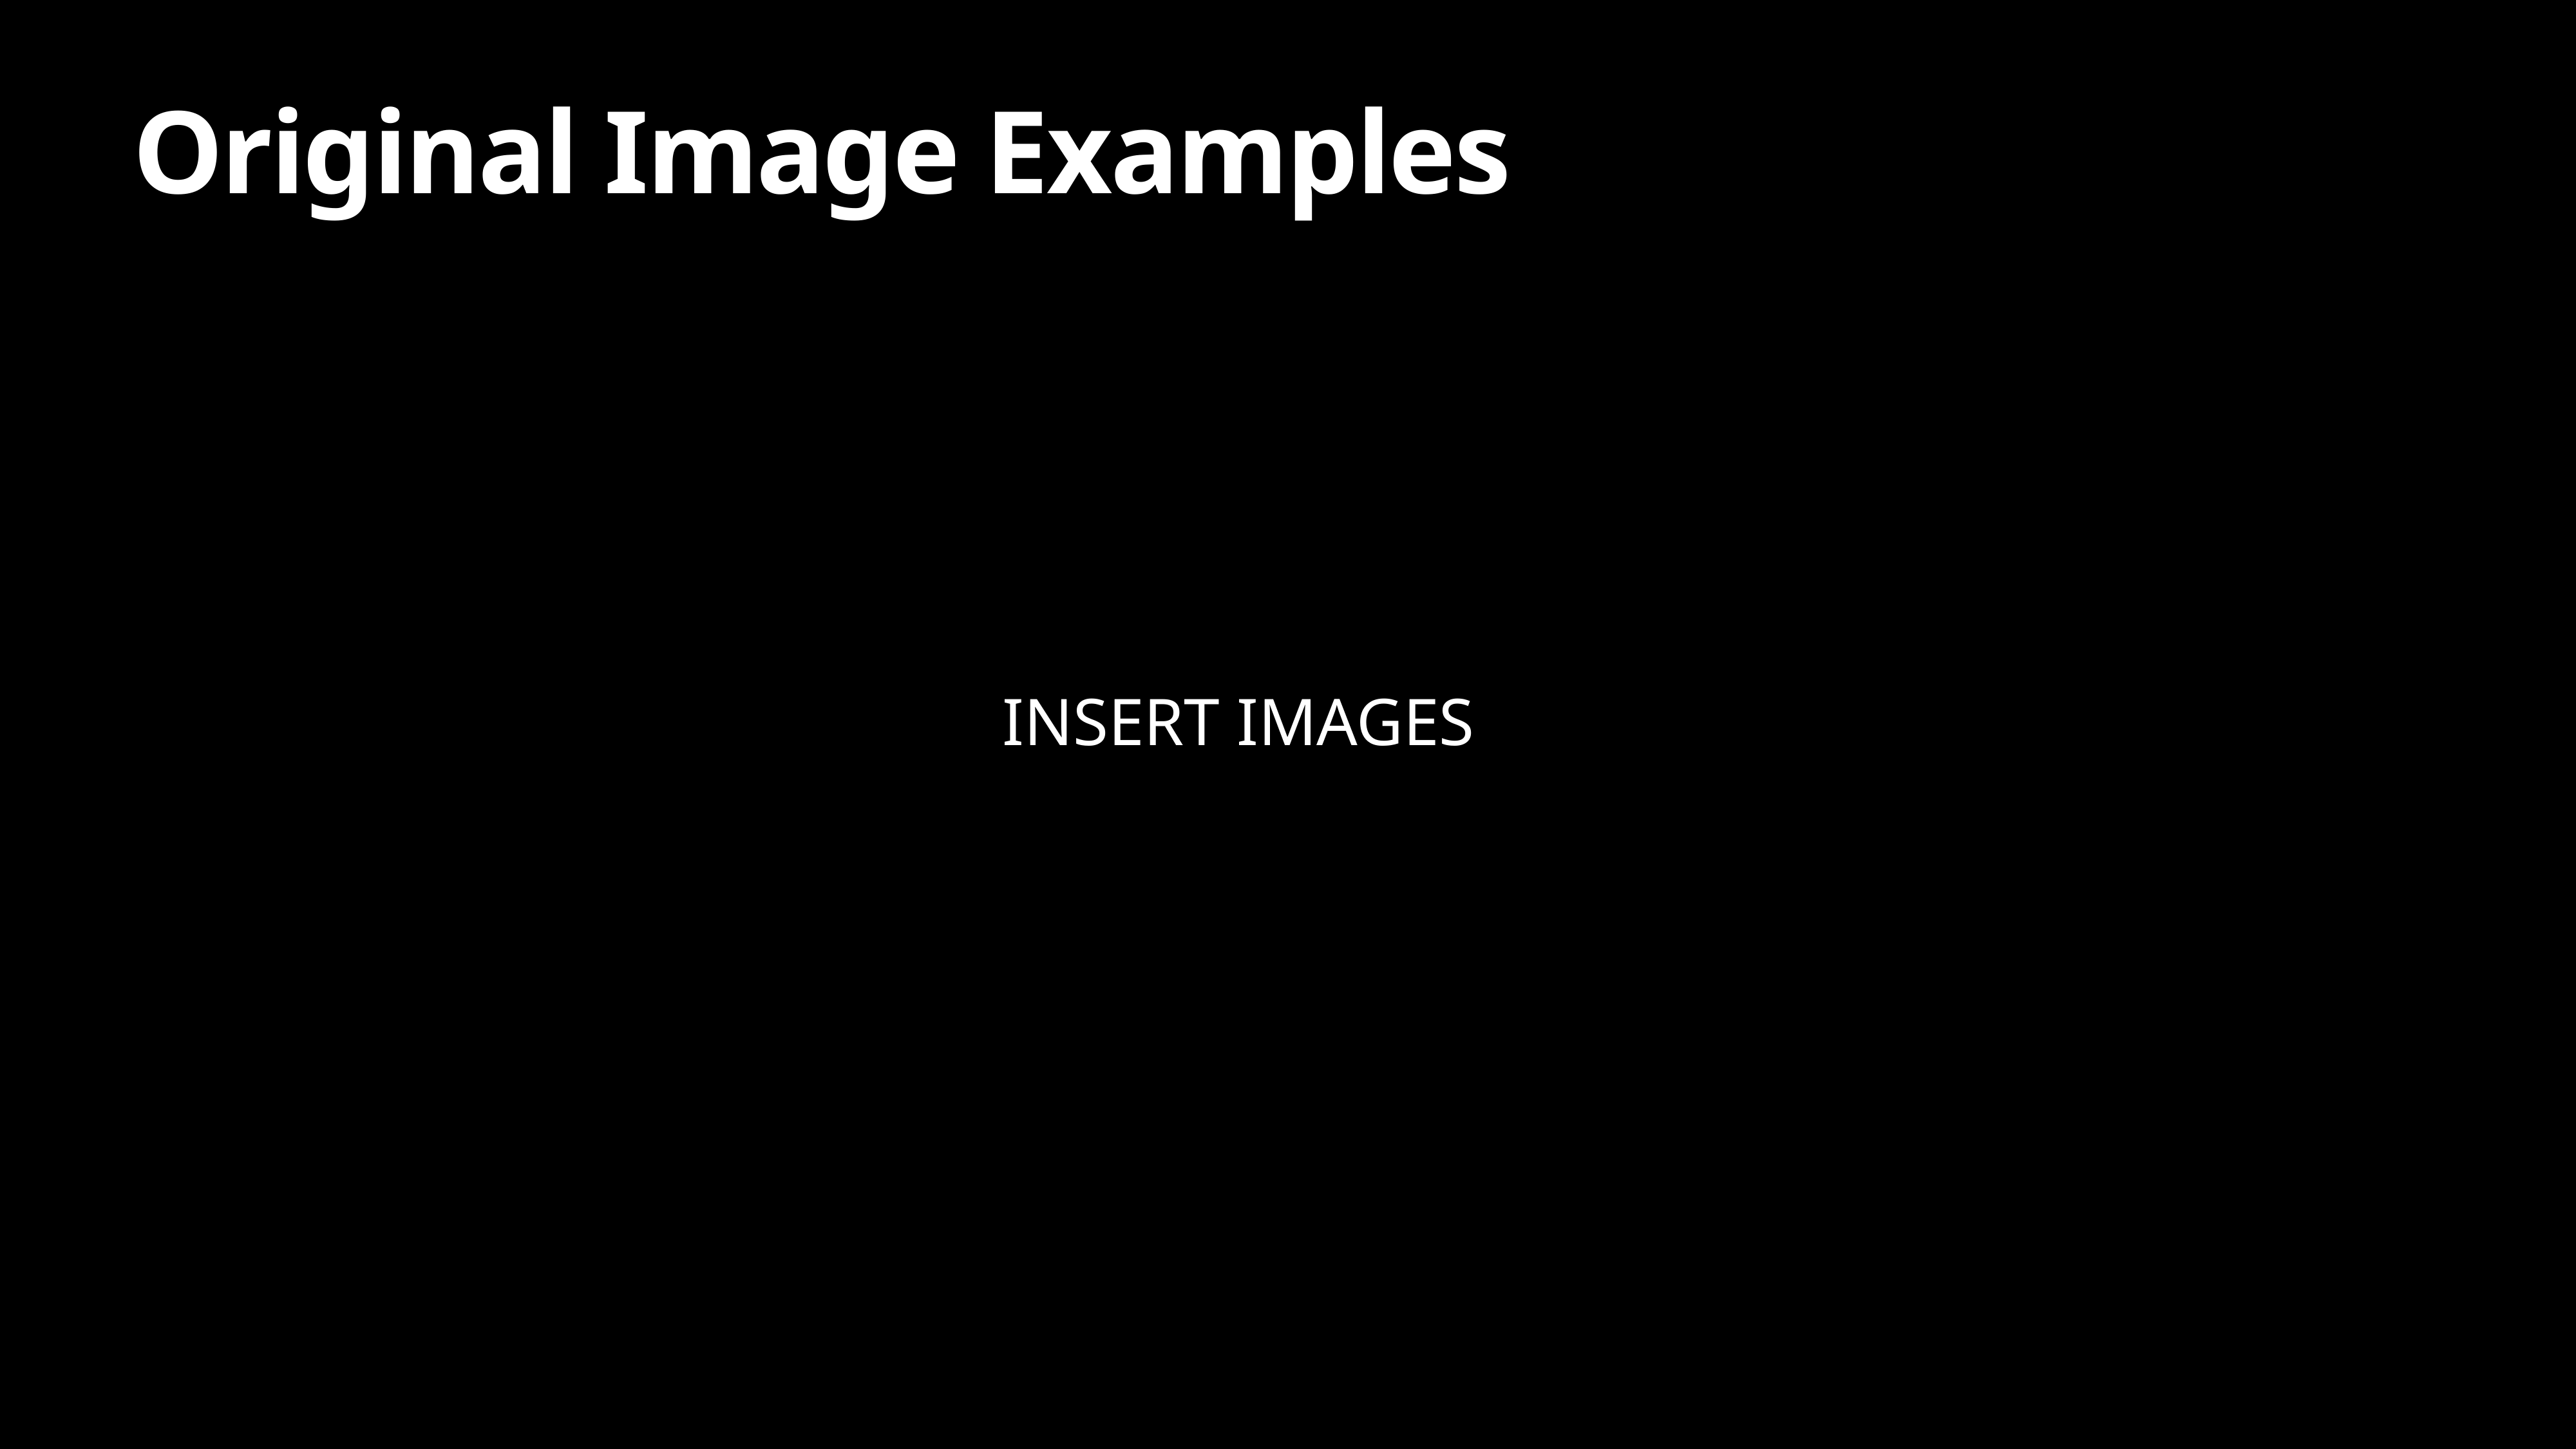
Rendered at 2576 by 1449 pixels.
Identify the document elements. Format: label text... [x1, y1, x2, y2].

text_box INSERT IMAGES [996, 684, 1481, 765]
title Original Image Examples [127, 100, 2449, 252]
